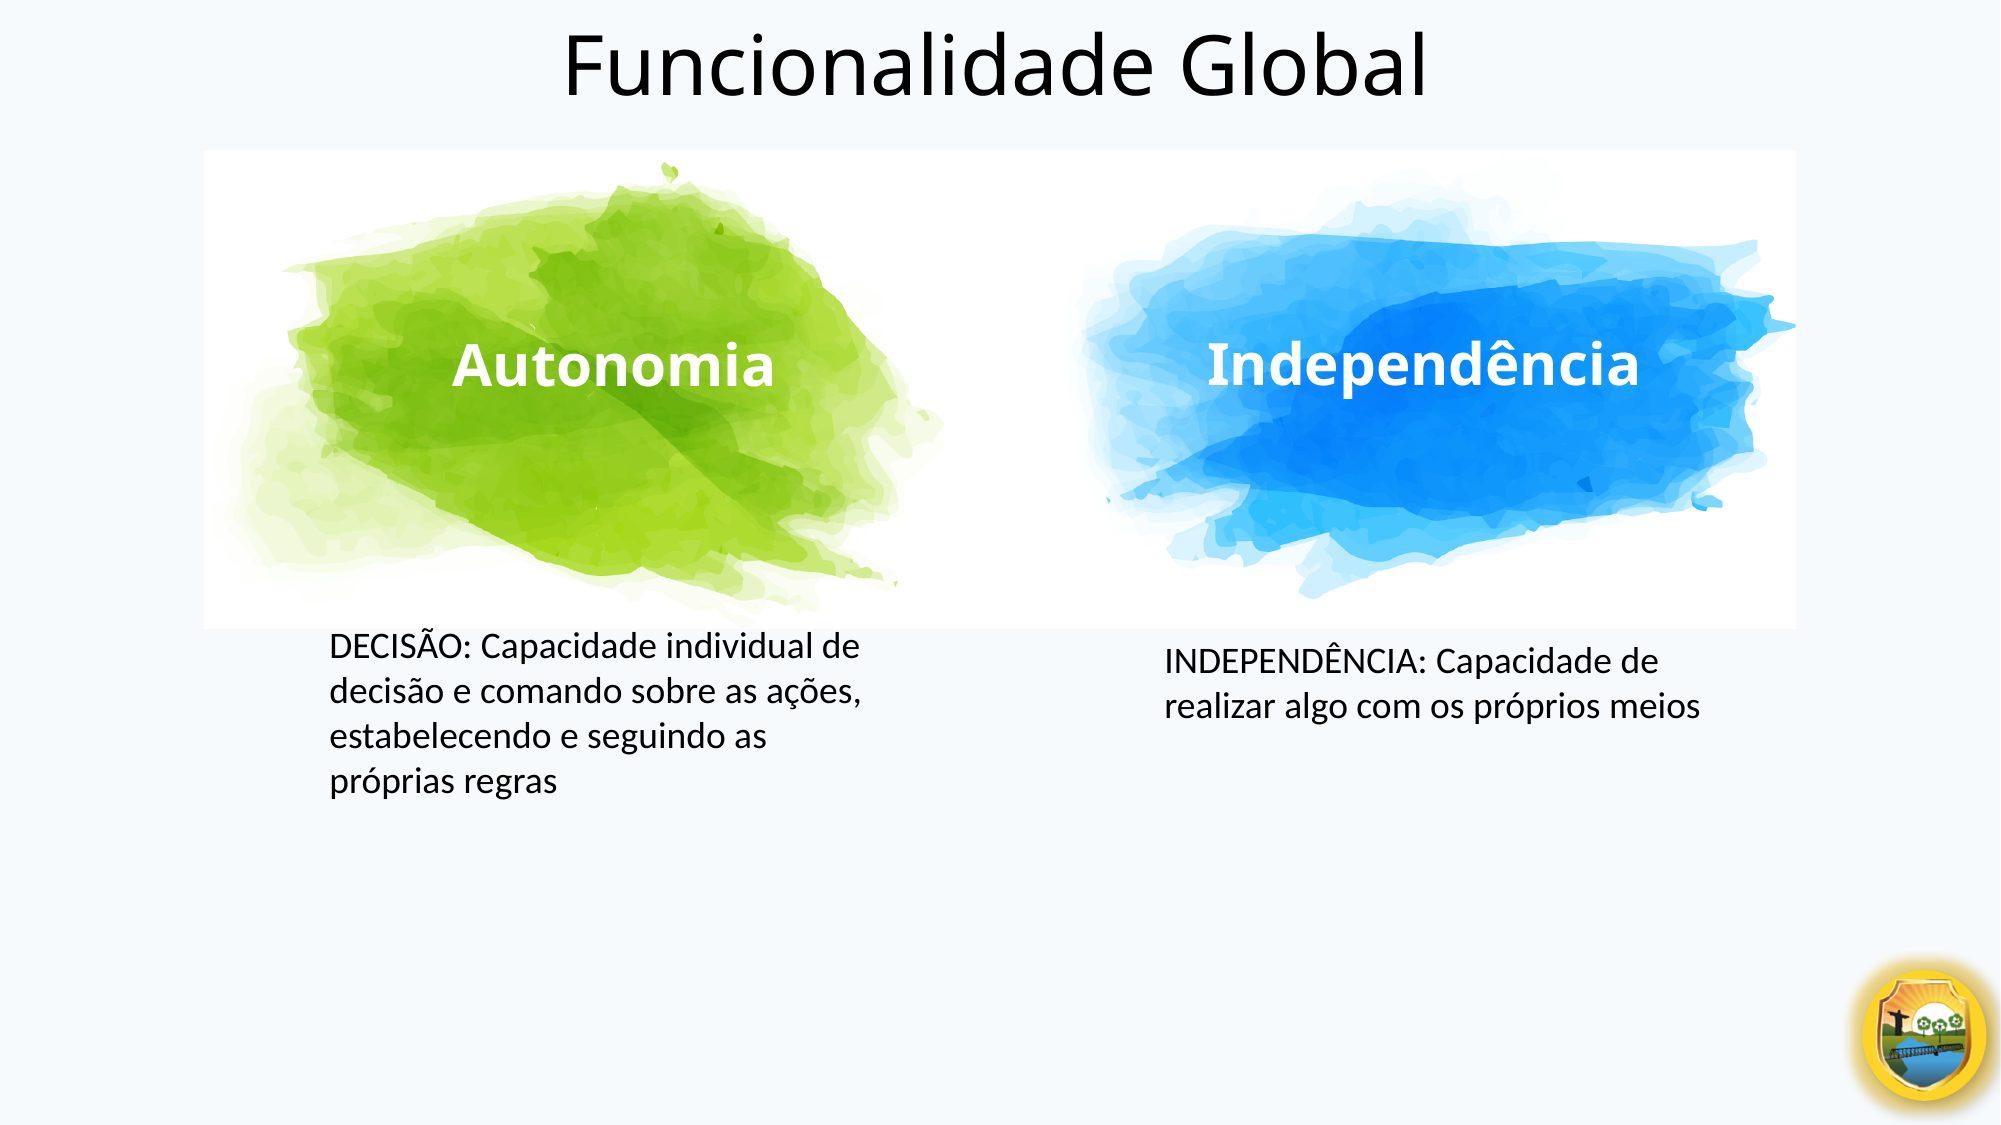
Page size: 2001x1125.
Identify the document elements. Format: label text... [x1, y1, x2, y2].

picture [1862, 970, 1987, 1101]
picture [204, 150, 1796, 629]
text_box Funcionalidade Global [12, 12, 1980, 82]
text_box INDEPENDÊNCIA: Capacidade de realizar algo com os próprios meios [1149, 629, 1751, 734]
text_box DECISÃO: Capacidade individual de decisão e comando sobre as ações, estabelecendo e seguindo as próprias regras [314, 629, 916, 809]
